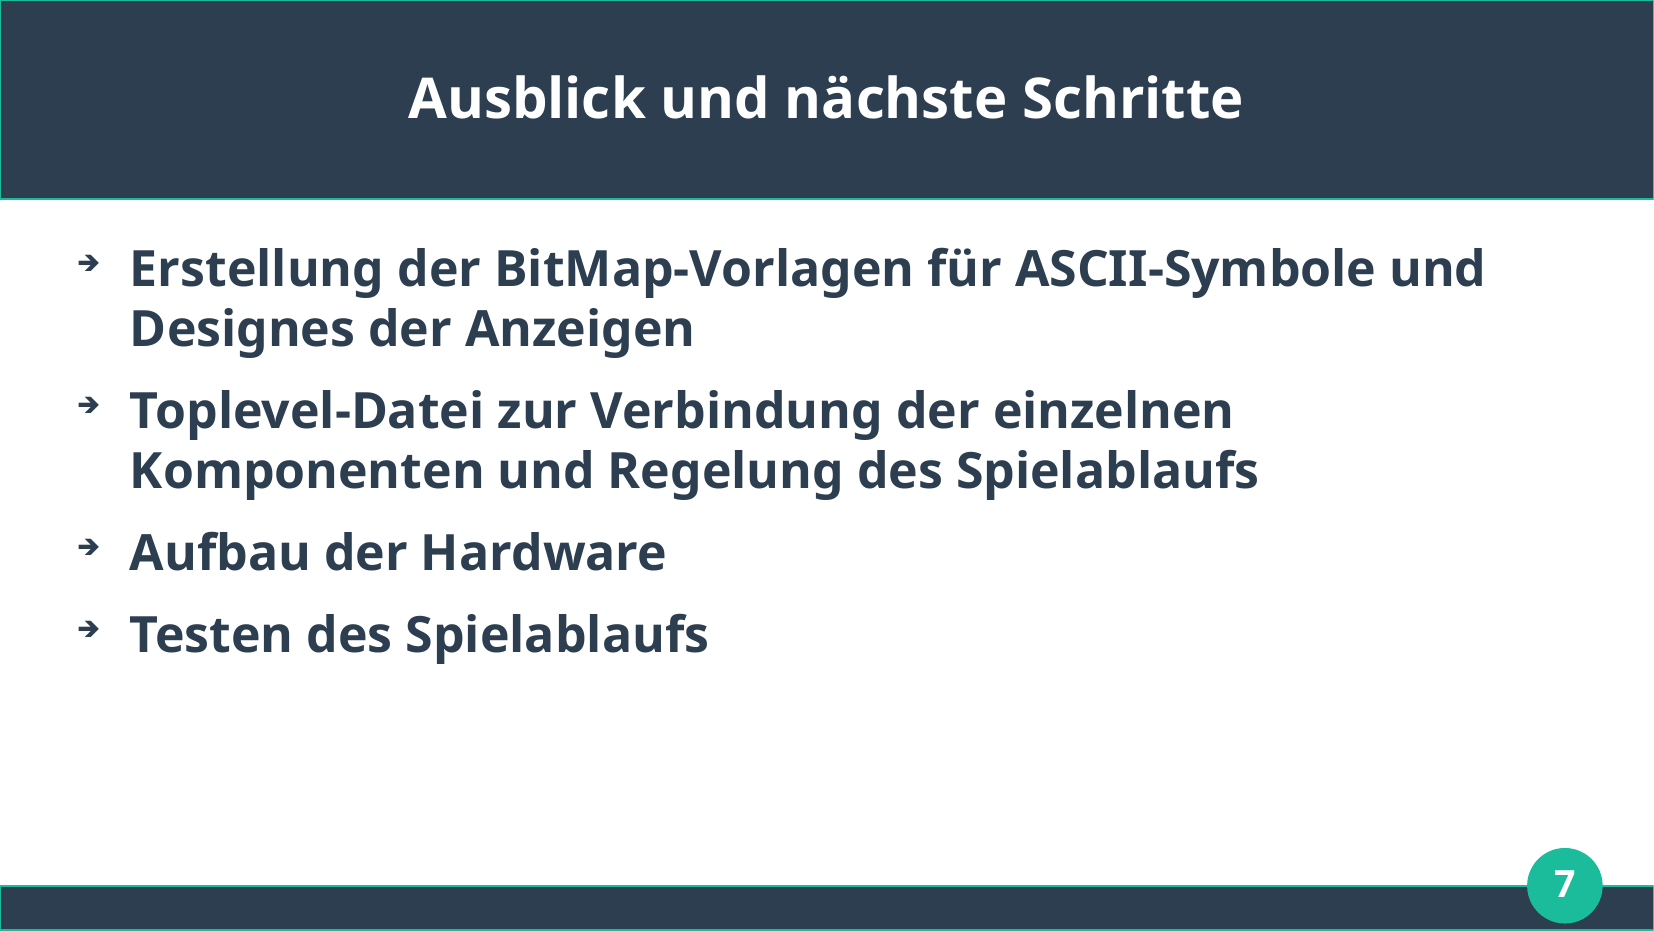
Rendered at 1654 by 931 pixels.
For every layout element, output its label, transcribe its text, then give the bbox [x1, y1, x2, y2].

slide_number 7 [1500, 843, 1630, 929]
title Ausblick und nächste Schritte [59, 37, 1595, 155]
list Erstellung der BitMap-Vorlagen für ASCII-Symbole und Designes der Anzeigen Toplevel-Datei zur Verbindung der einzelnen Komponenten und Regelung des Spielablaufs Aufbau der Hardware Testen des Spielablaufs [59, 236, 1595, 857]
